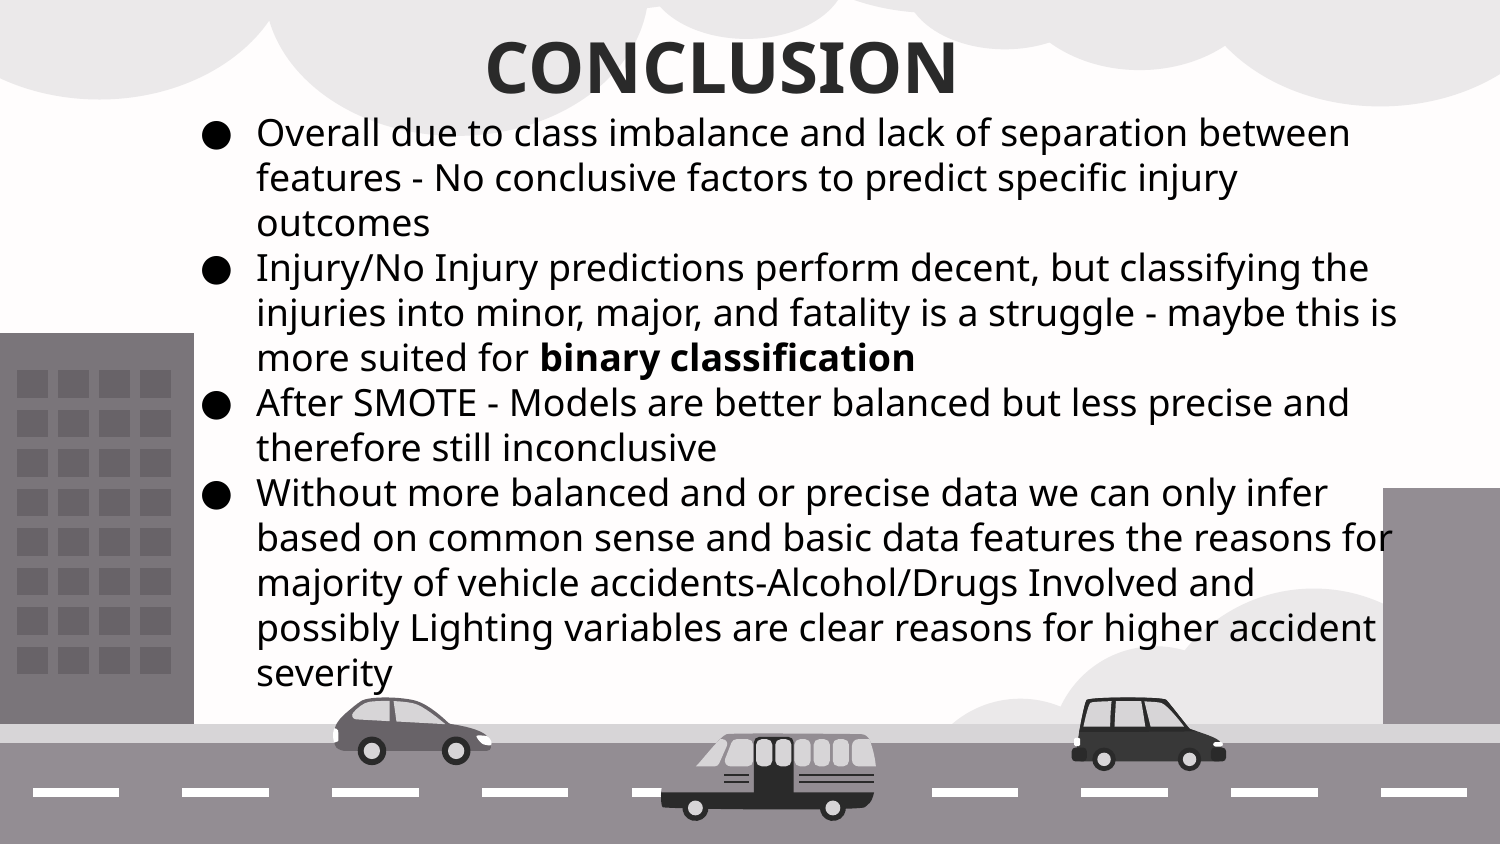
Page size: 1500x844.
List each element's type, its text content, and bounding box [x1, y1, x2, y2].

title CONCLUSION [183, 0, 1262, 93]
text_box Overall due to class imbalance and lack of separation between features - No conclusive factors to predict specific injury outcomes Injury/No Injury predictions perform decent, but classifying the injuries into minor, major, and fatality is a struggle - maybe this is more suited for binary classification After SMOTE - Models are better balanced but less precise and therefore still inconclusive Without more balanced and or precise data we can only infer based on common sense and basic data features the reasons for majority of vehicle accidents-Alcohol/Drugs Involved and possibly Lighting variables are clear reasons for higher accident severity [166, 93, 1421, 744]
